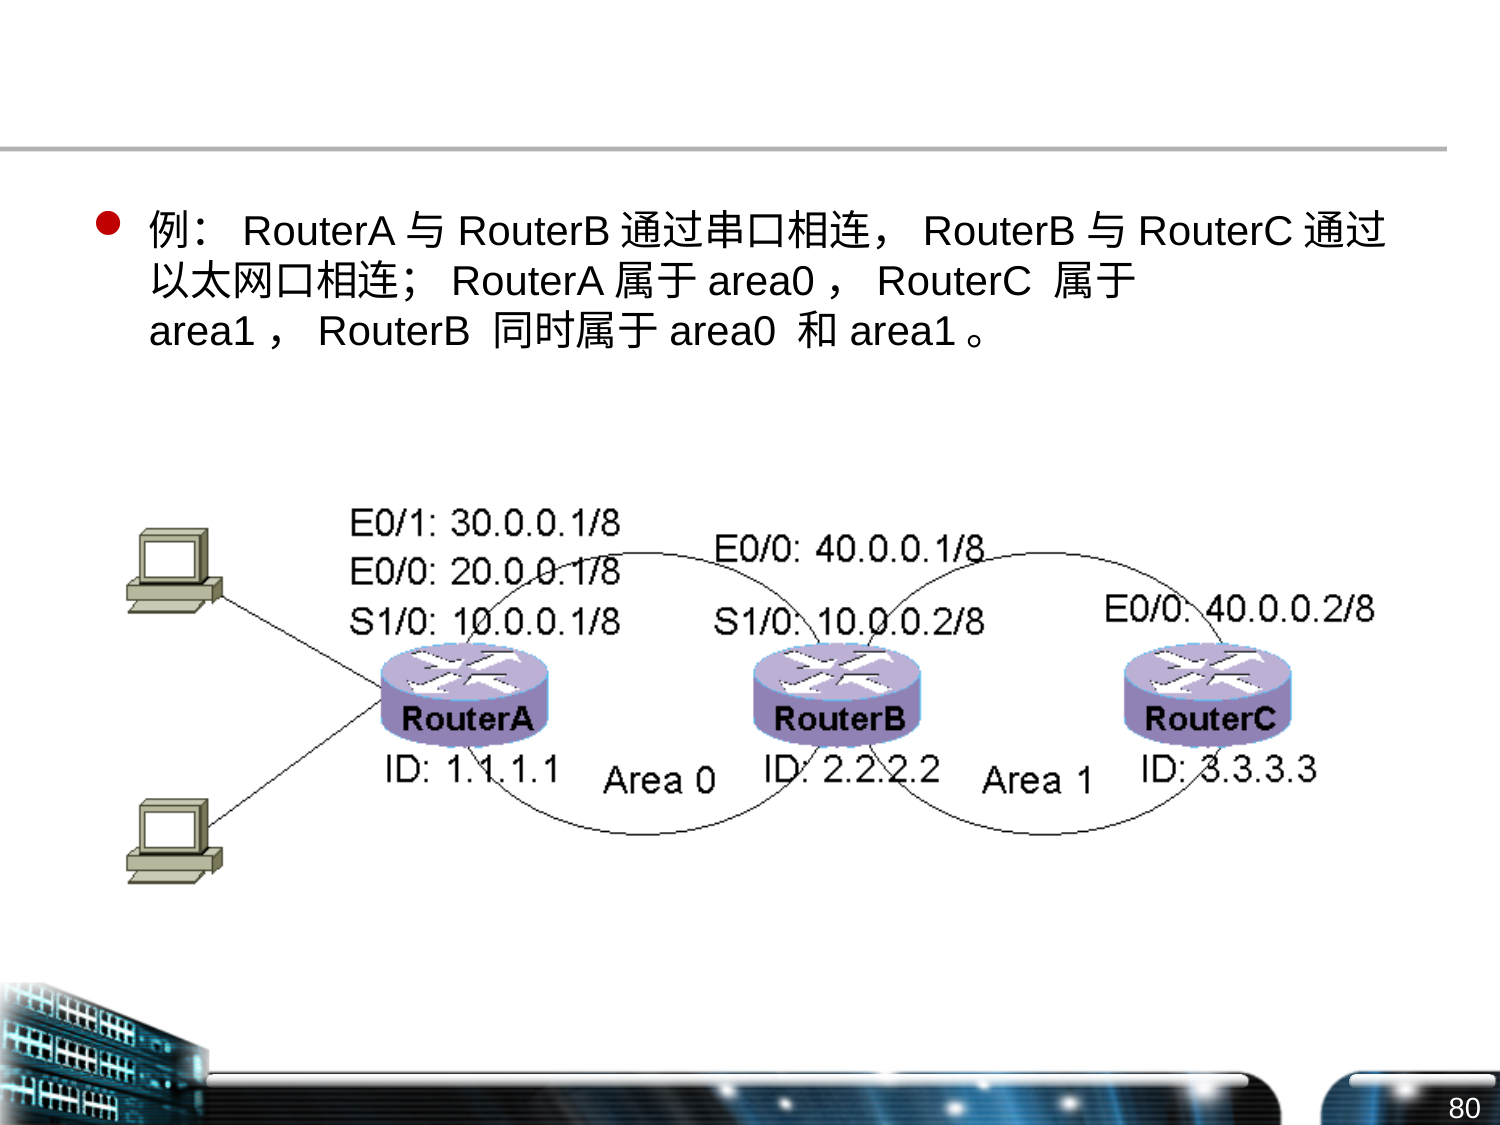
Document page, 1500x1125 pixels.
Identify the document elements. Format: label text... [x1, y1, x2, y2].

picture [0, 0, 1500, 1125]
list 例：RouterA与RouterB通过串口相连，RouterB与RouterC通过以太网口相连；RouterA属于area0，RouterC 属于area1，RouterB 同时属于area0 和area1。 [77, 196, 1428, 492]
